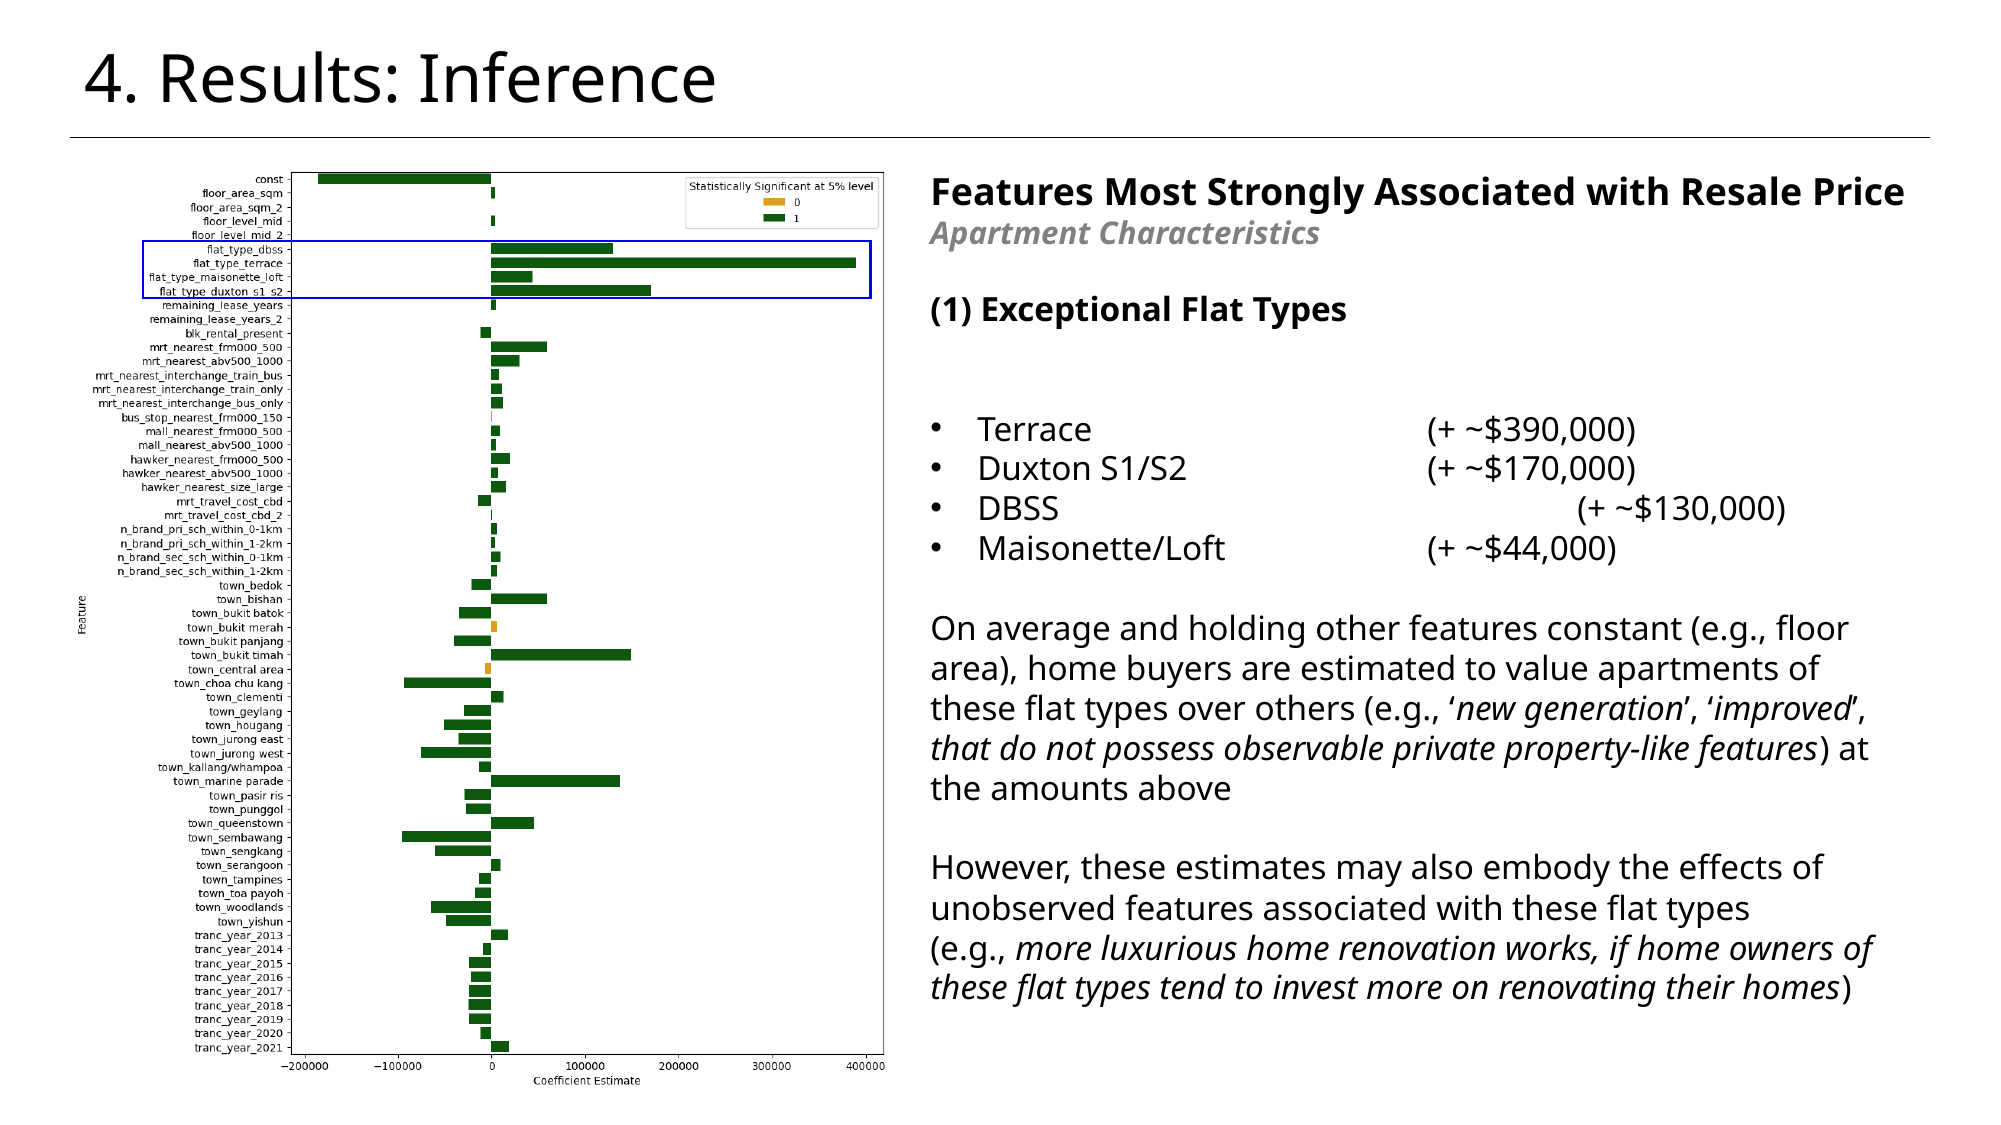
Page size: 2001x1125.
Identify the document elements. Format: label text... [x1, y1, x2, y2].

picture [69, 162, 893, 1094]
text_box 4. Results: Inference [69, 27, 1931, 123]
text_box Features Most Strongly Associated with Resale Price Apartment Characteristics (1) Exceptional Flat Types Terrace (+ ~$390,000) Duxton S1/S2 (+ ~$170,000) DBSS (+ ~$130,000) Maisonette/Loft (+ ~$44,000) On average and holding other features constant (e.g., floor area), home buyers are estimated to value apartments of these flat types over others (e.g., ‘new generation’, ‘improved’, that do not possess observable private property-like features) at the amounts above However, these estimates may also embody the effects of unobserved features associated with these flat types (e.g., more luxurious home renovation works, if home owners of these flat types tend to invest more on renovating their homes) [915, 160, 1931, 1014]
